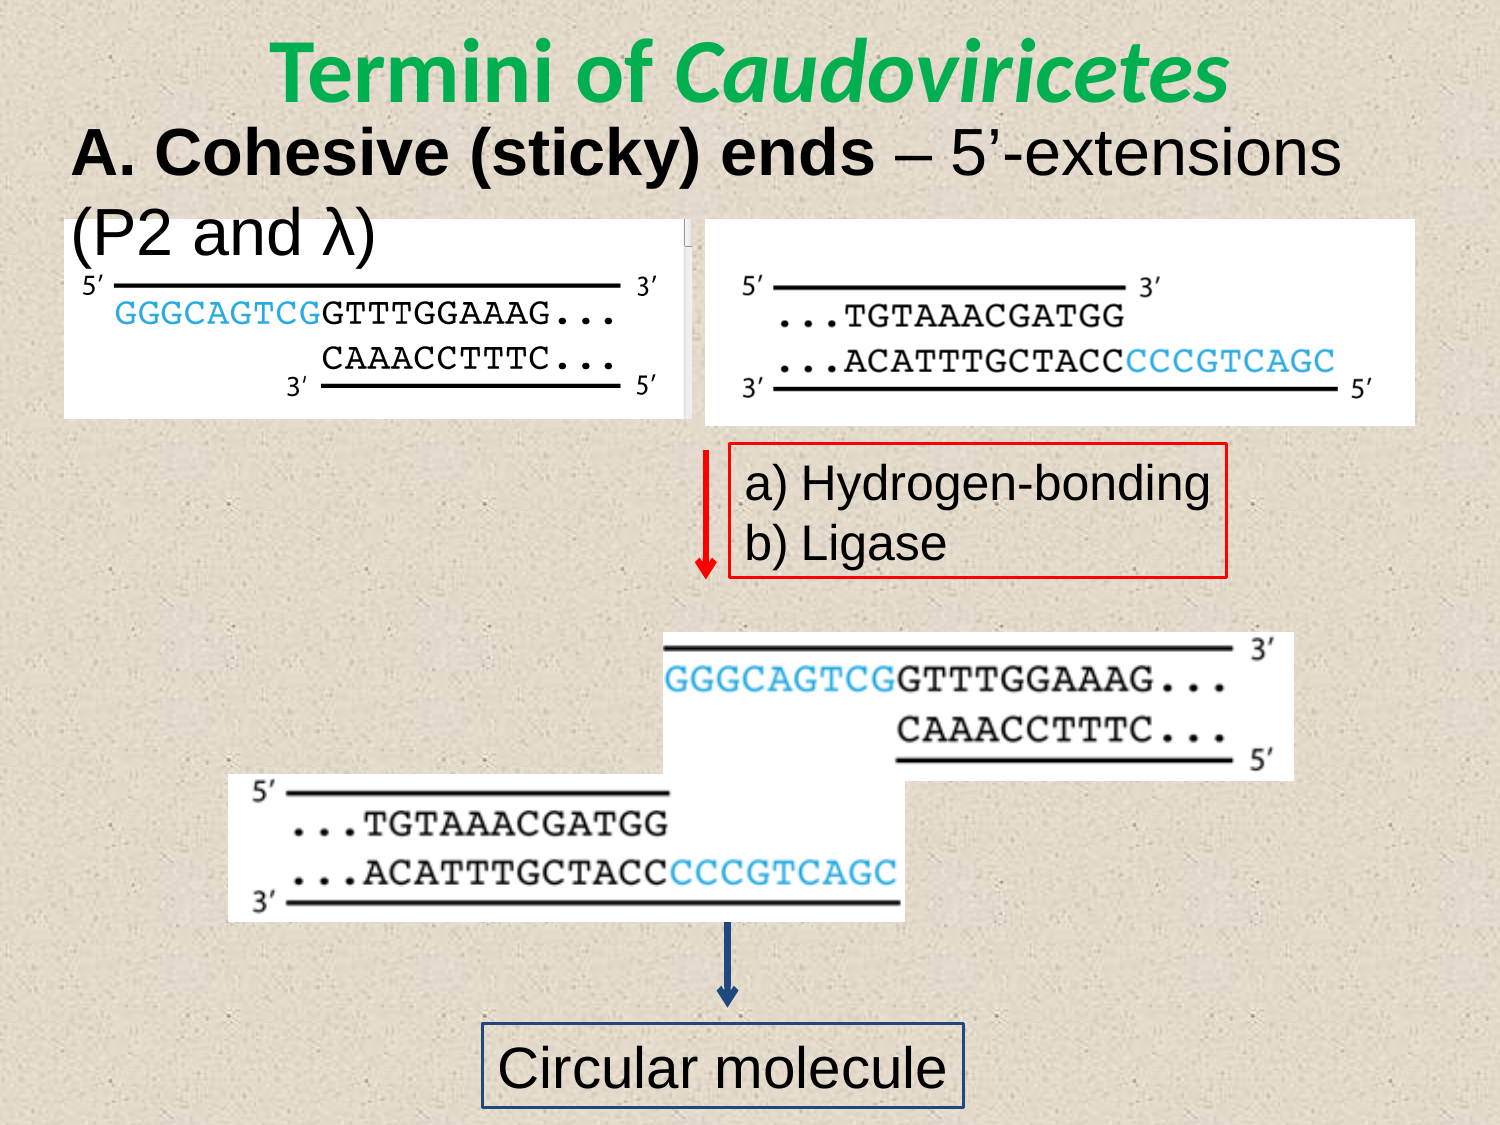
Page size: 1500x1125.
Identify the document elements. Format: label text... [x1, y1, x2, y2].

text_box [227, 442, 1294, 923]
picture [0, 0, 1500, 1125]
text_box Cohesive (sticky) ends – 5’-extensions (P2 and λ) [55, 101, 1359, 277]
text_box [479, 921, 967, 1110]
title Termini of Caudoviricetes [75, 0, 1425, 160]
